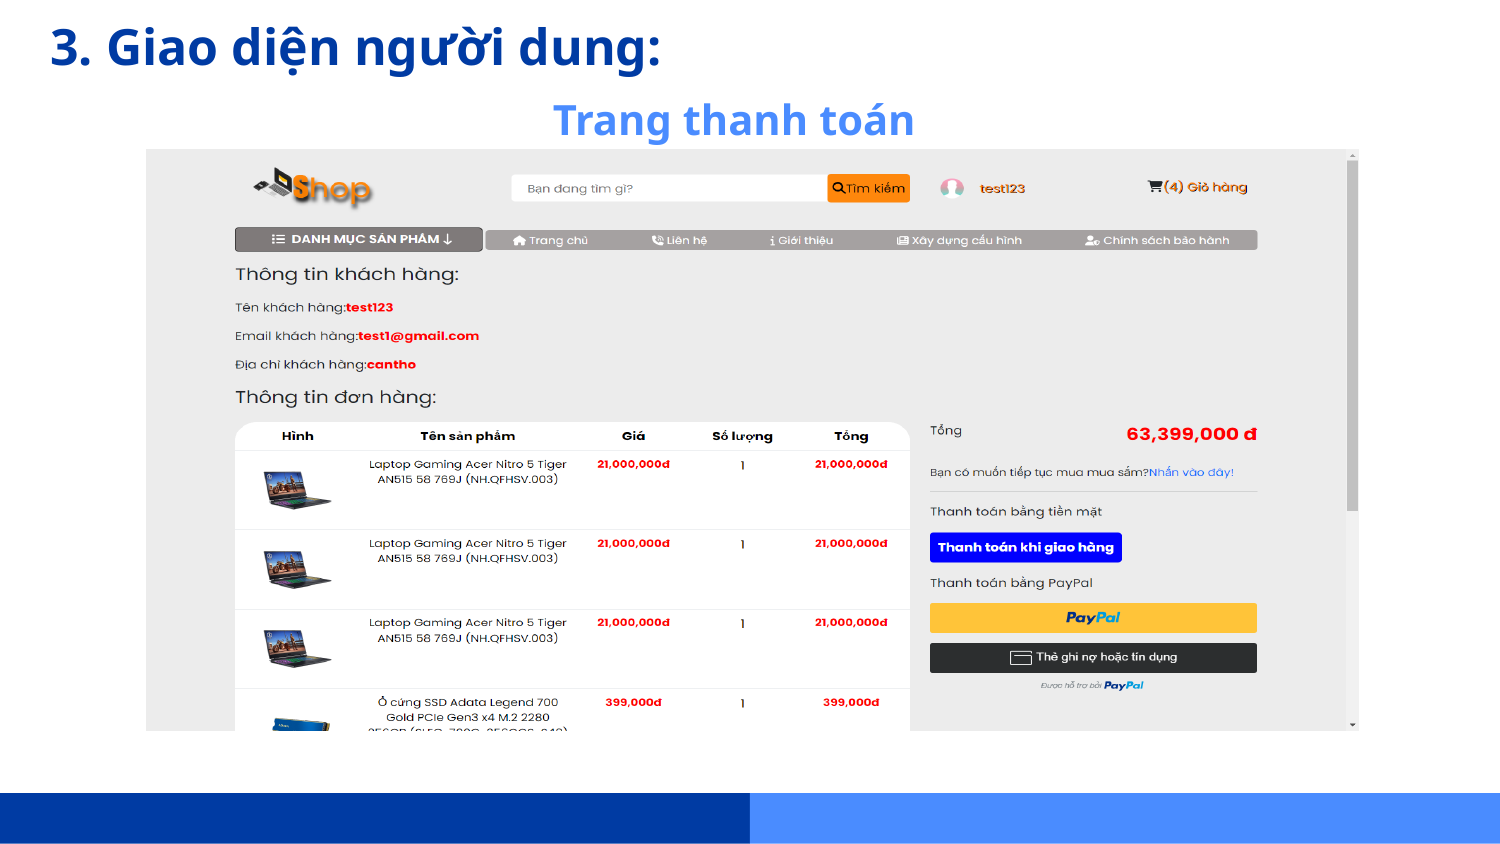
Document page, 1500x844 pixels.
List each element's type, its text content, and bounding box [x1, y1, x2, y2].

picture [146, 149, 1359, 731]
title 3. Giao diện người dung: [0, 0, 771, 72]
title Trang thanh toán [399, 87, 1070, 147]
